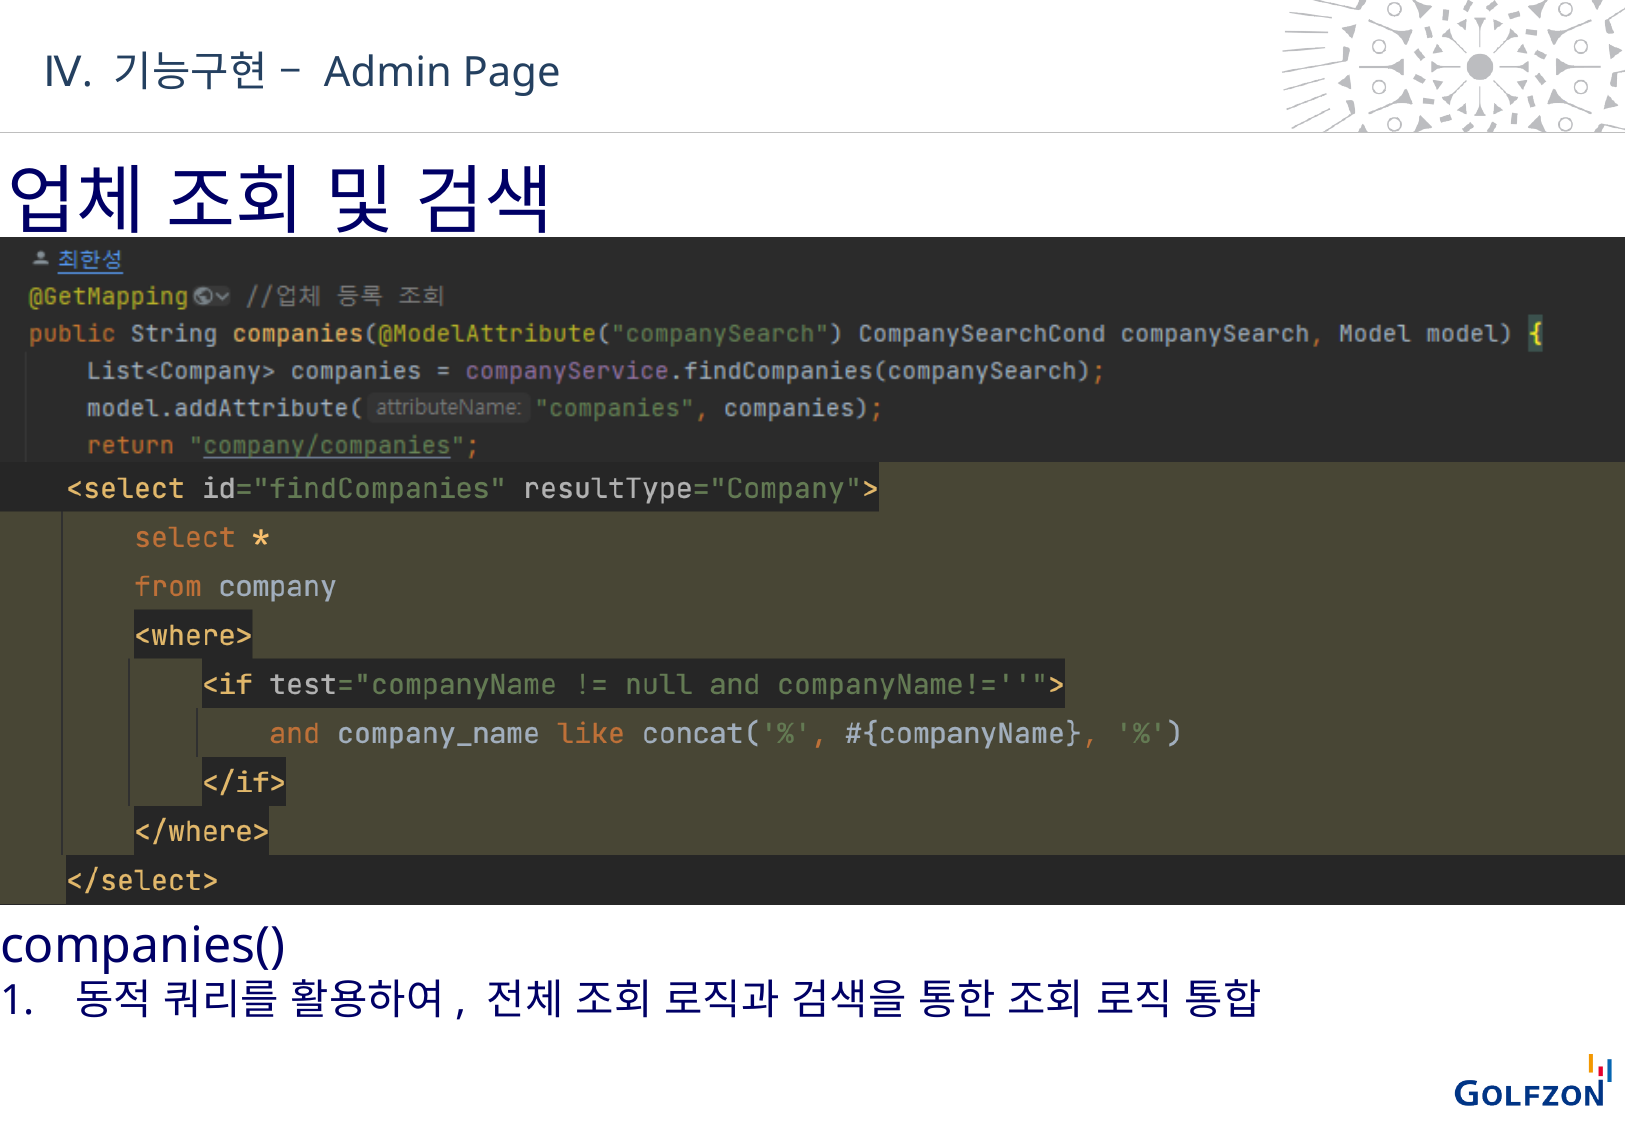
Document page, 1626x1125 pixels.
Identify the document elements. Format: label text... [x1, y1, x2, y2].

picture [1454, 1054, 1612, 1106]
picture [0, 237, 1625, 905]
text_box Ⅳ. 기능구현 – Admin Page [41, 42, 625, 95]
text_box 업체 조회 및 검색 [7, 149, 1400, 236]
picture [1281, 0, 1625, 132]
subtitle companies() 동적 쿼리를 활용하여, 전체 조회 로직과 검색을 통한 조회 로직 통합 [0, 915, 1513, 1075]
